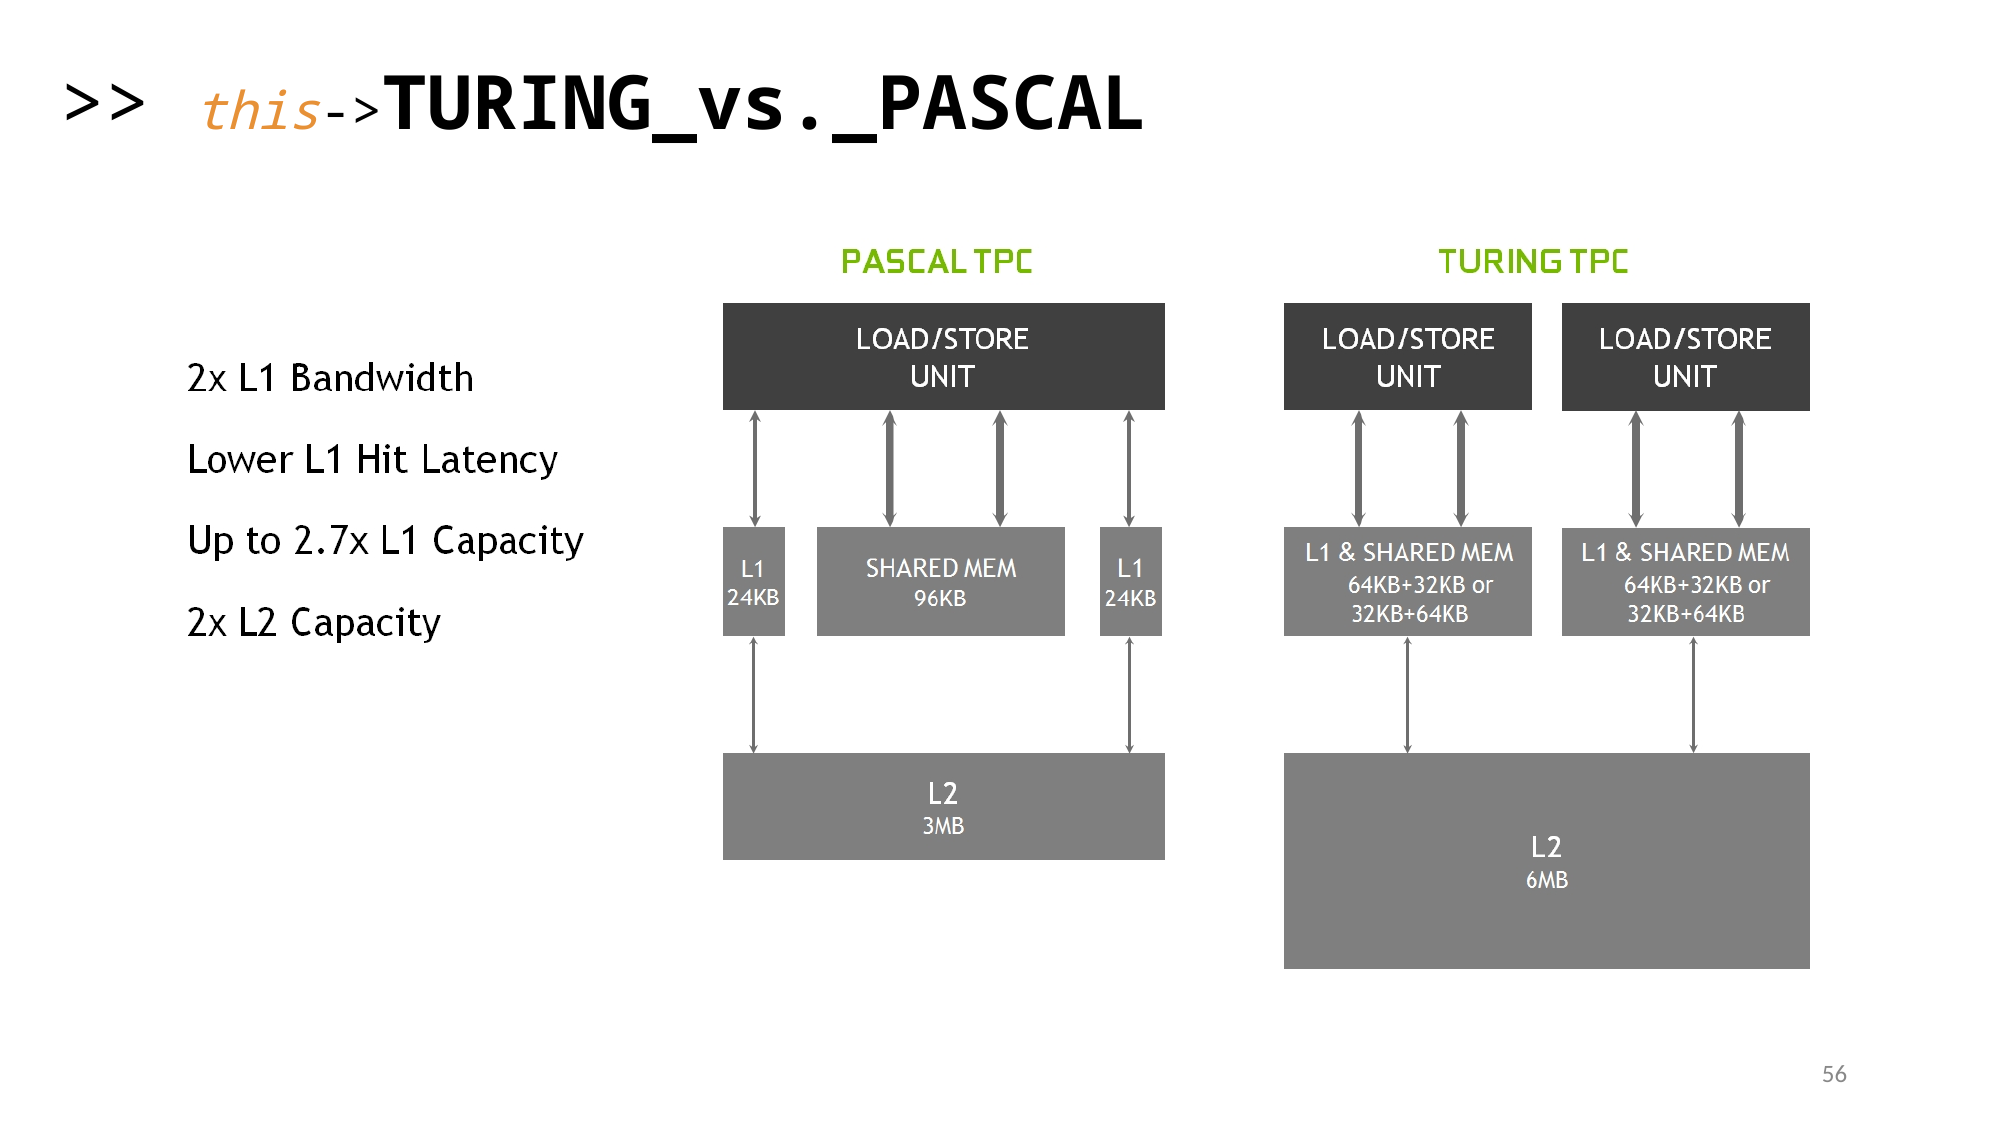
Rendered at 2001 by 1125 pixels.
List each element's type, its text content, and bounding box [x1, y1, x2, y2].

text_box >> this->TURING_vs._PASCAL [0, 46, 2000, 159]
slide_number ‹#› [1412, 1042, 1863, 1103]
picture [171, 220, 1829, 982]
